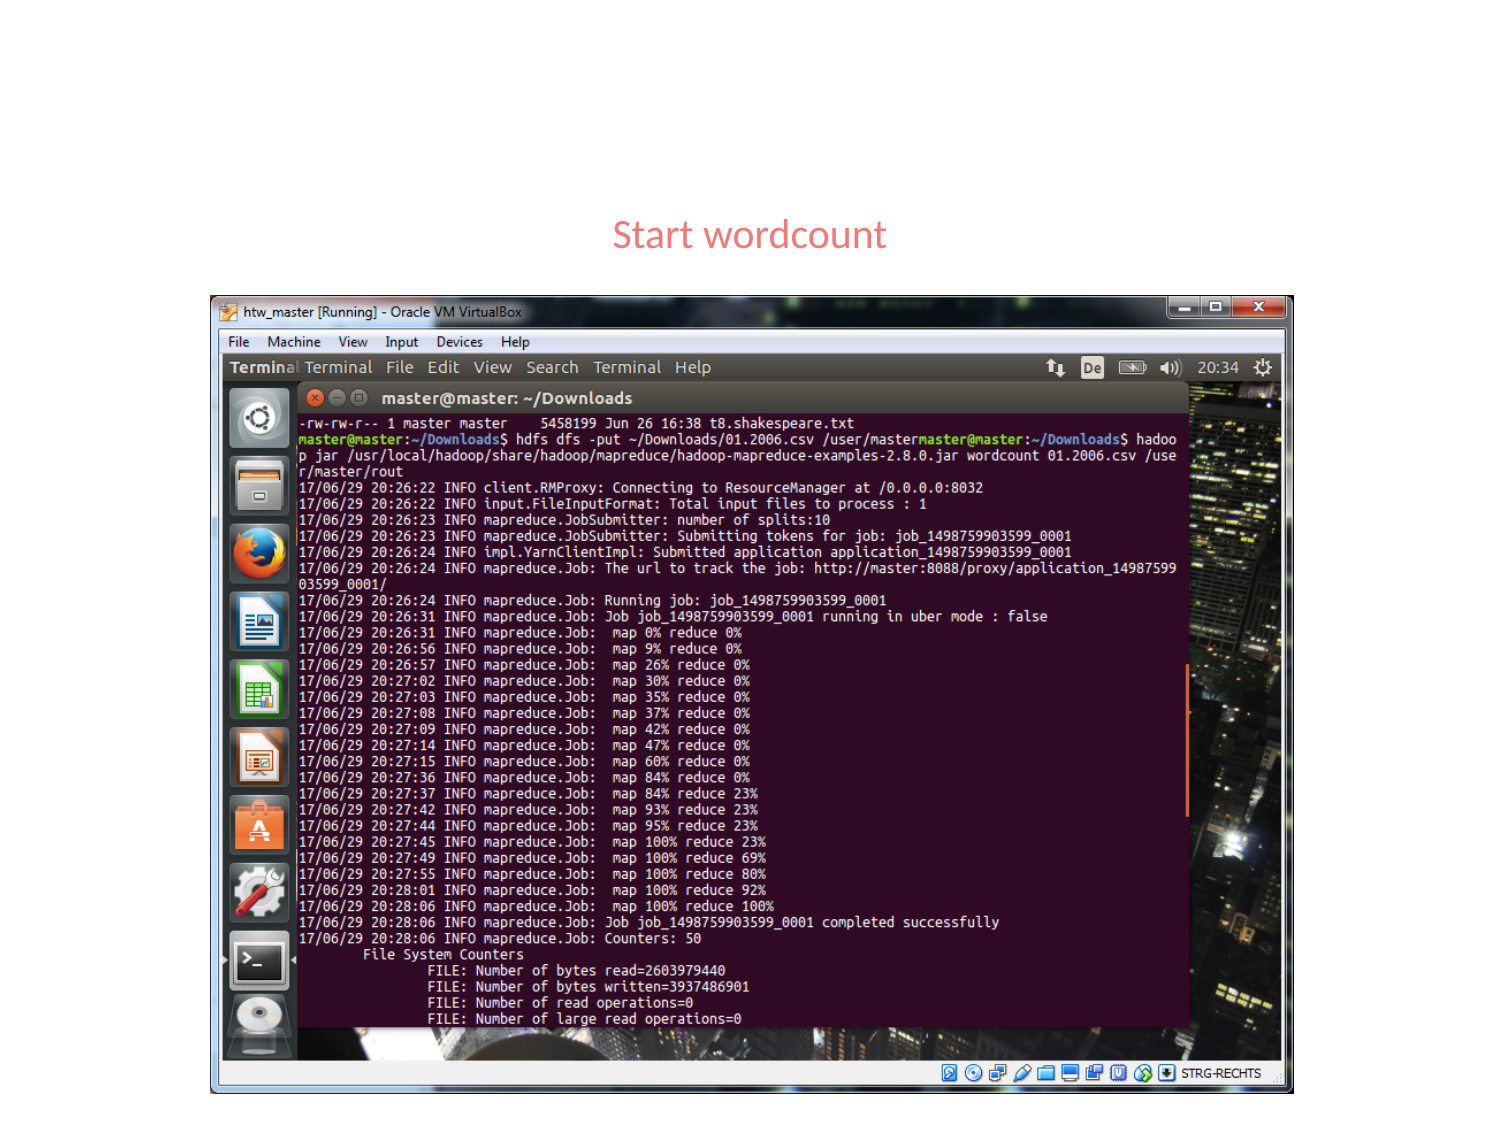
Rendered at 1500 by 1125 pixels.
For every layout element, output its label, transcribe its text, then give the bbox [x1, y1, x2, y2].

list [210, 295, 1294, 1095]
title Start wordcount [75, 172, 1425, 291]
